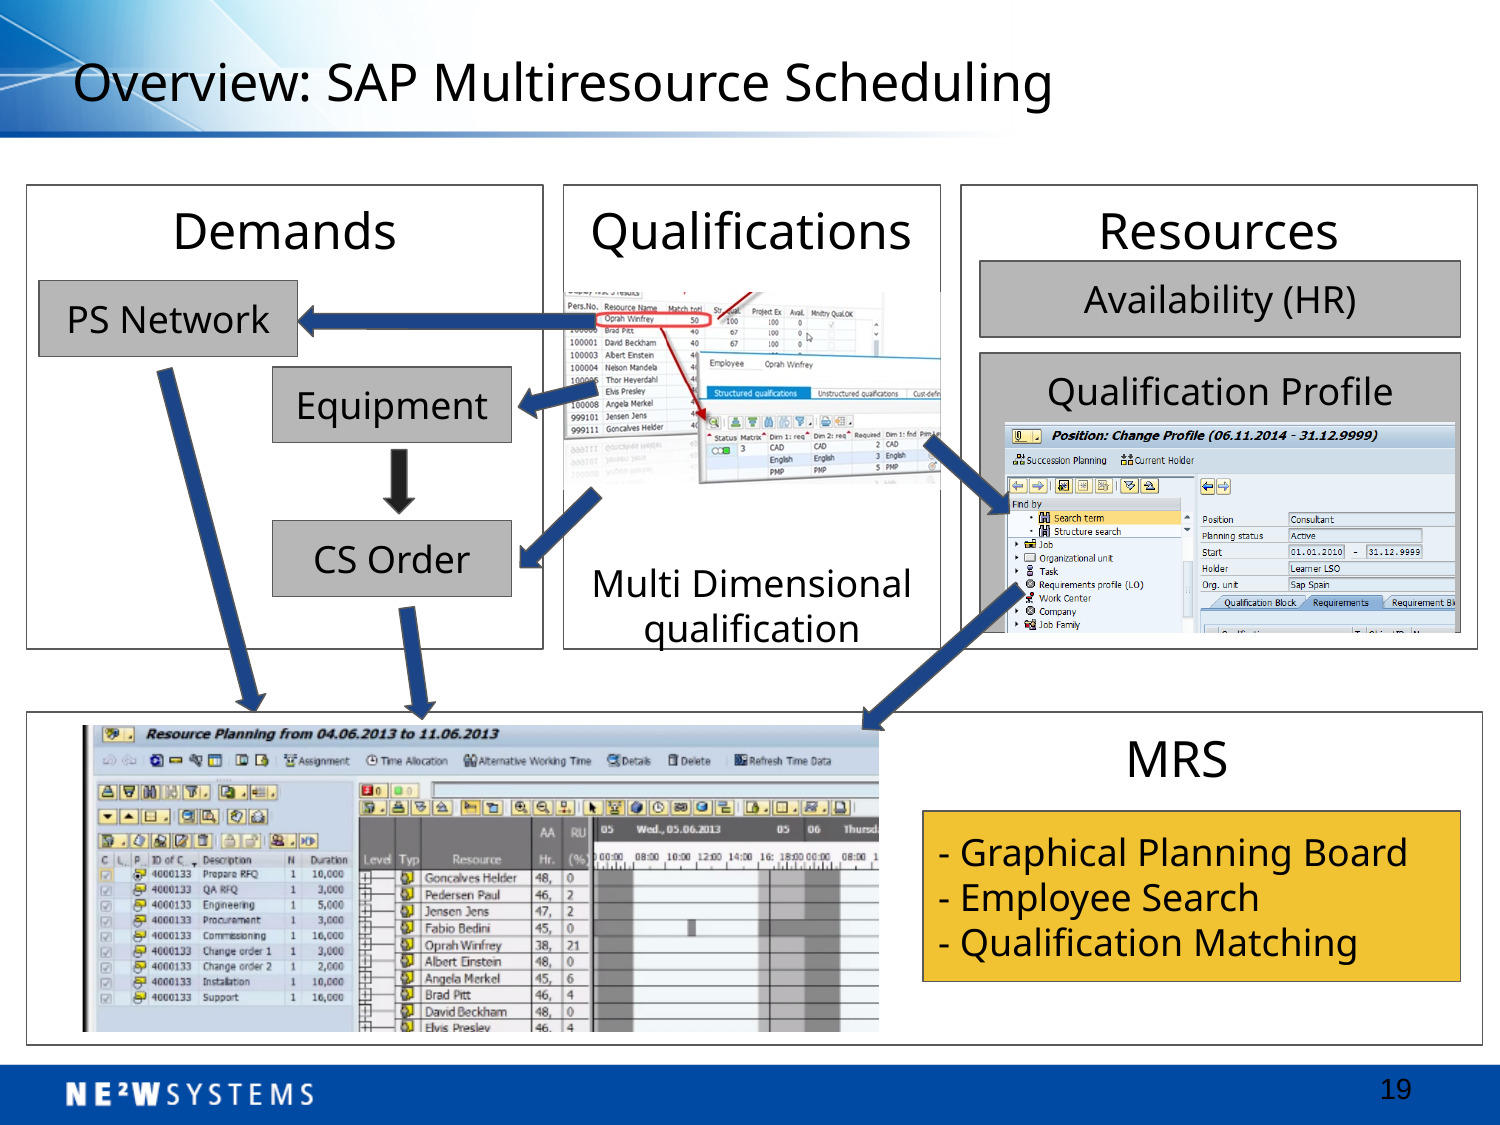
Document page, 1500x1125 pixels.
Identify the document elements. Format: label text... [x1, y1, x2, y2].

text_box Qualification Profile [980, 352, 1461, 633]
text_box CS Order [272, 520, 512, 597]
picture [82, 725, 880, 1033]
text_box Qualifications Multi Dimensional qualification [563, 497, 941, 650]
text_box Resources [961, 185, 1478, 650]
slide_number ‹#› [1364, 1044, 1455, 1125]
text_box [518, 388, 557, 419]
text_box [520, 498, 602, 568]
text_box PS Network [39, 280, 298, 357]
text_box Demands [26, 185, 543, 650]
text_box [383, 449, 415, 514]
text_box Equipment [272, 366, 512, 443]
text_box [862, 597, 999, 724]
text_box Availability (HR) [980, 261, 1461, 337]
text_box [399, 606, 436, 720]
text_box [946, 445, 999, 515]
text_box [297, 305, 557, 337]
picture [247, 650, 412, 712]
title Overview: SAP Multiresource Scheduling [57, 22, 1455, 148]
text_box MRS [26, 712, 1483, 1045]
picture [0, 0, 1500, 1125]
text_box [157, 367, 266, 713]
picture [421, 538, 938, 712]
picture [1004, 422, 1455, 633]
text_box - Graphical Planning Board - Employee Search - Qualification Matching [923, 811, 1461, 982]
text_box Qualifications Multi Dimensional qualification [563, 185, 941, 292]
